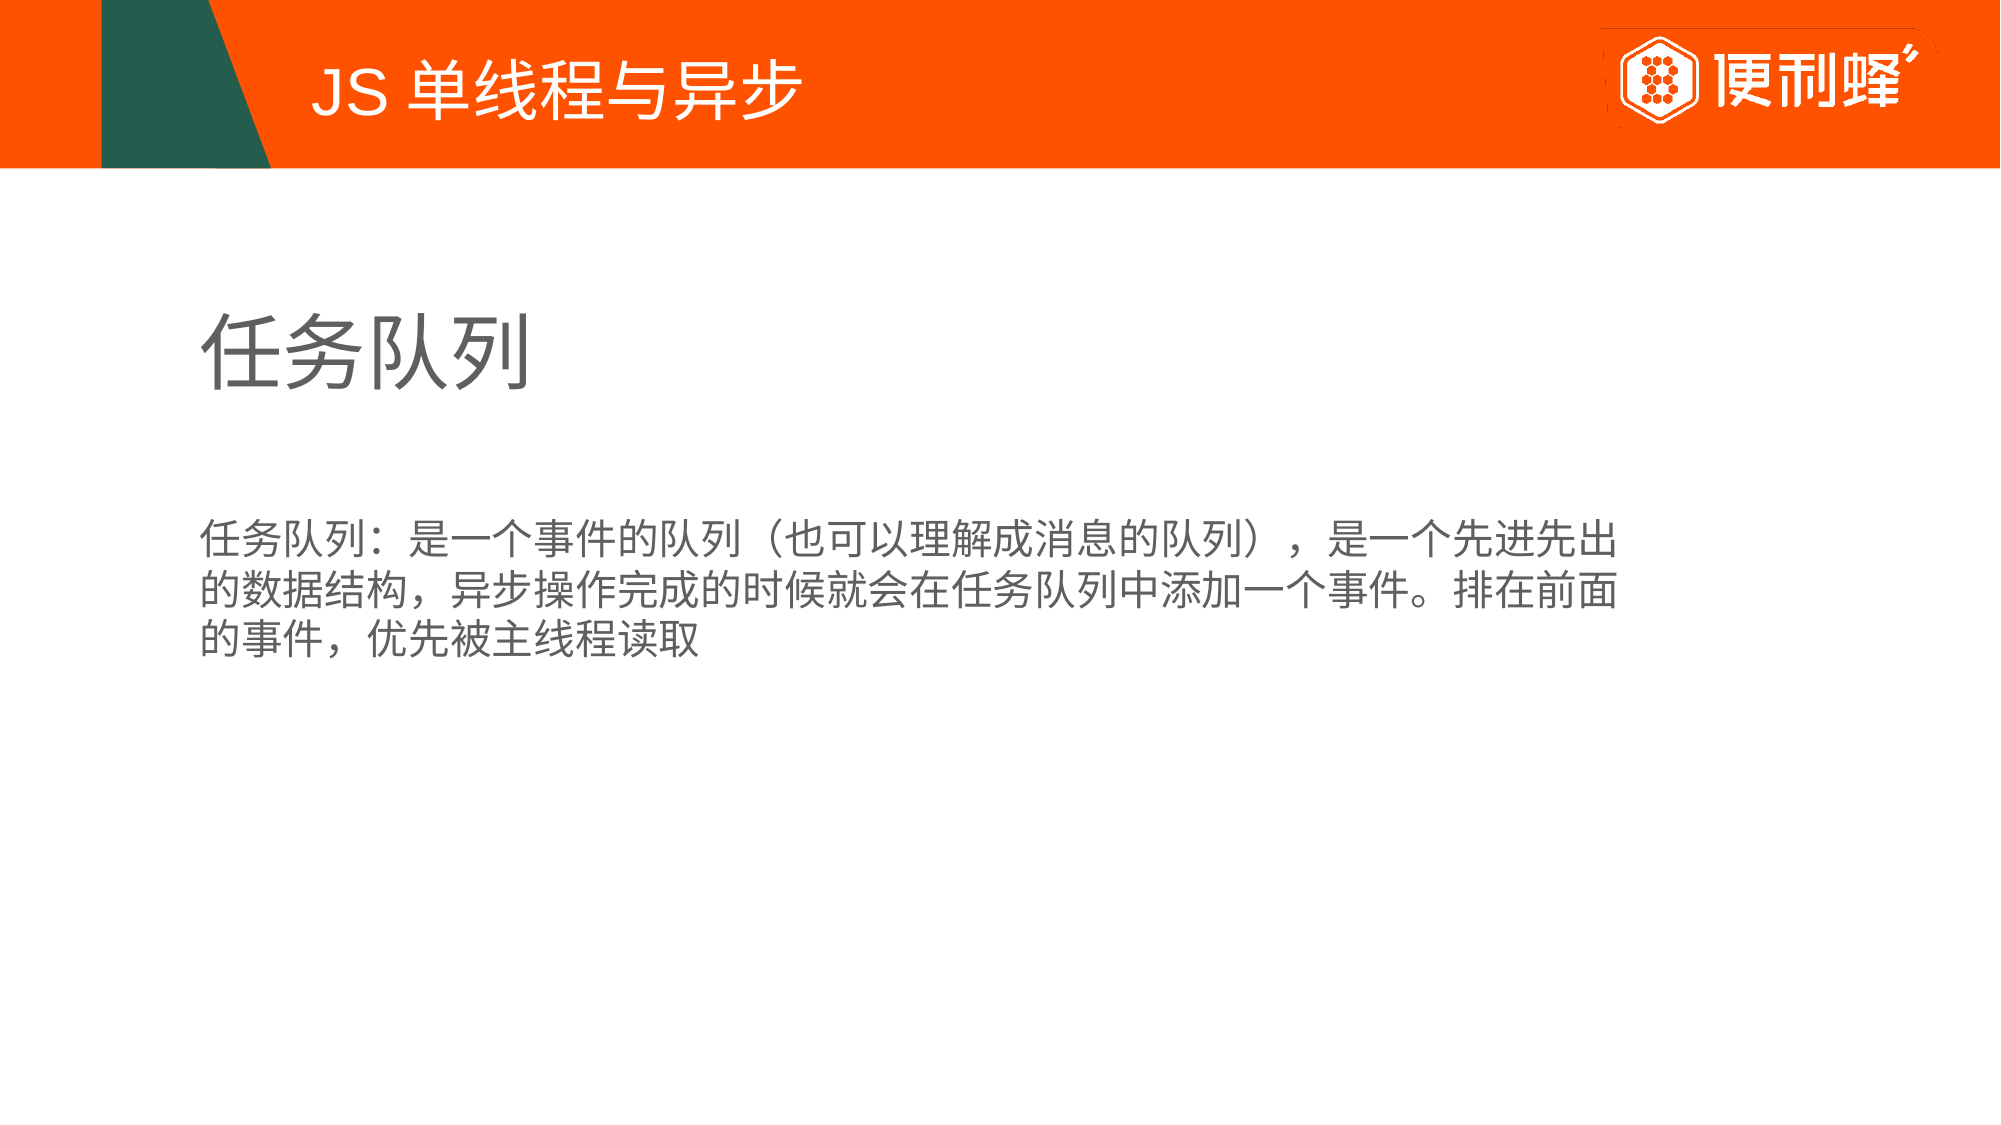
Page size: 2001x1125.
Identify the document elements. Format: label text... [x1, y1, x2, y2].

text_box 任务队列：是一个事件的队列（也可以理解成消息的队列），是一个先进先出的数据结构，异步操作完成的时候就会在任务队列中添加一个事件。排在前面的事件，优先被主线程读取 [184, 505, 1660, 721]
title JS单线程与异步 [296, 22, 2000, 138]
text_box 任务队列 [184, 292, 1153, 408]
